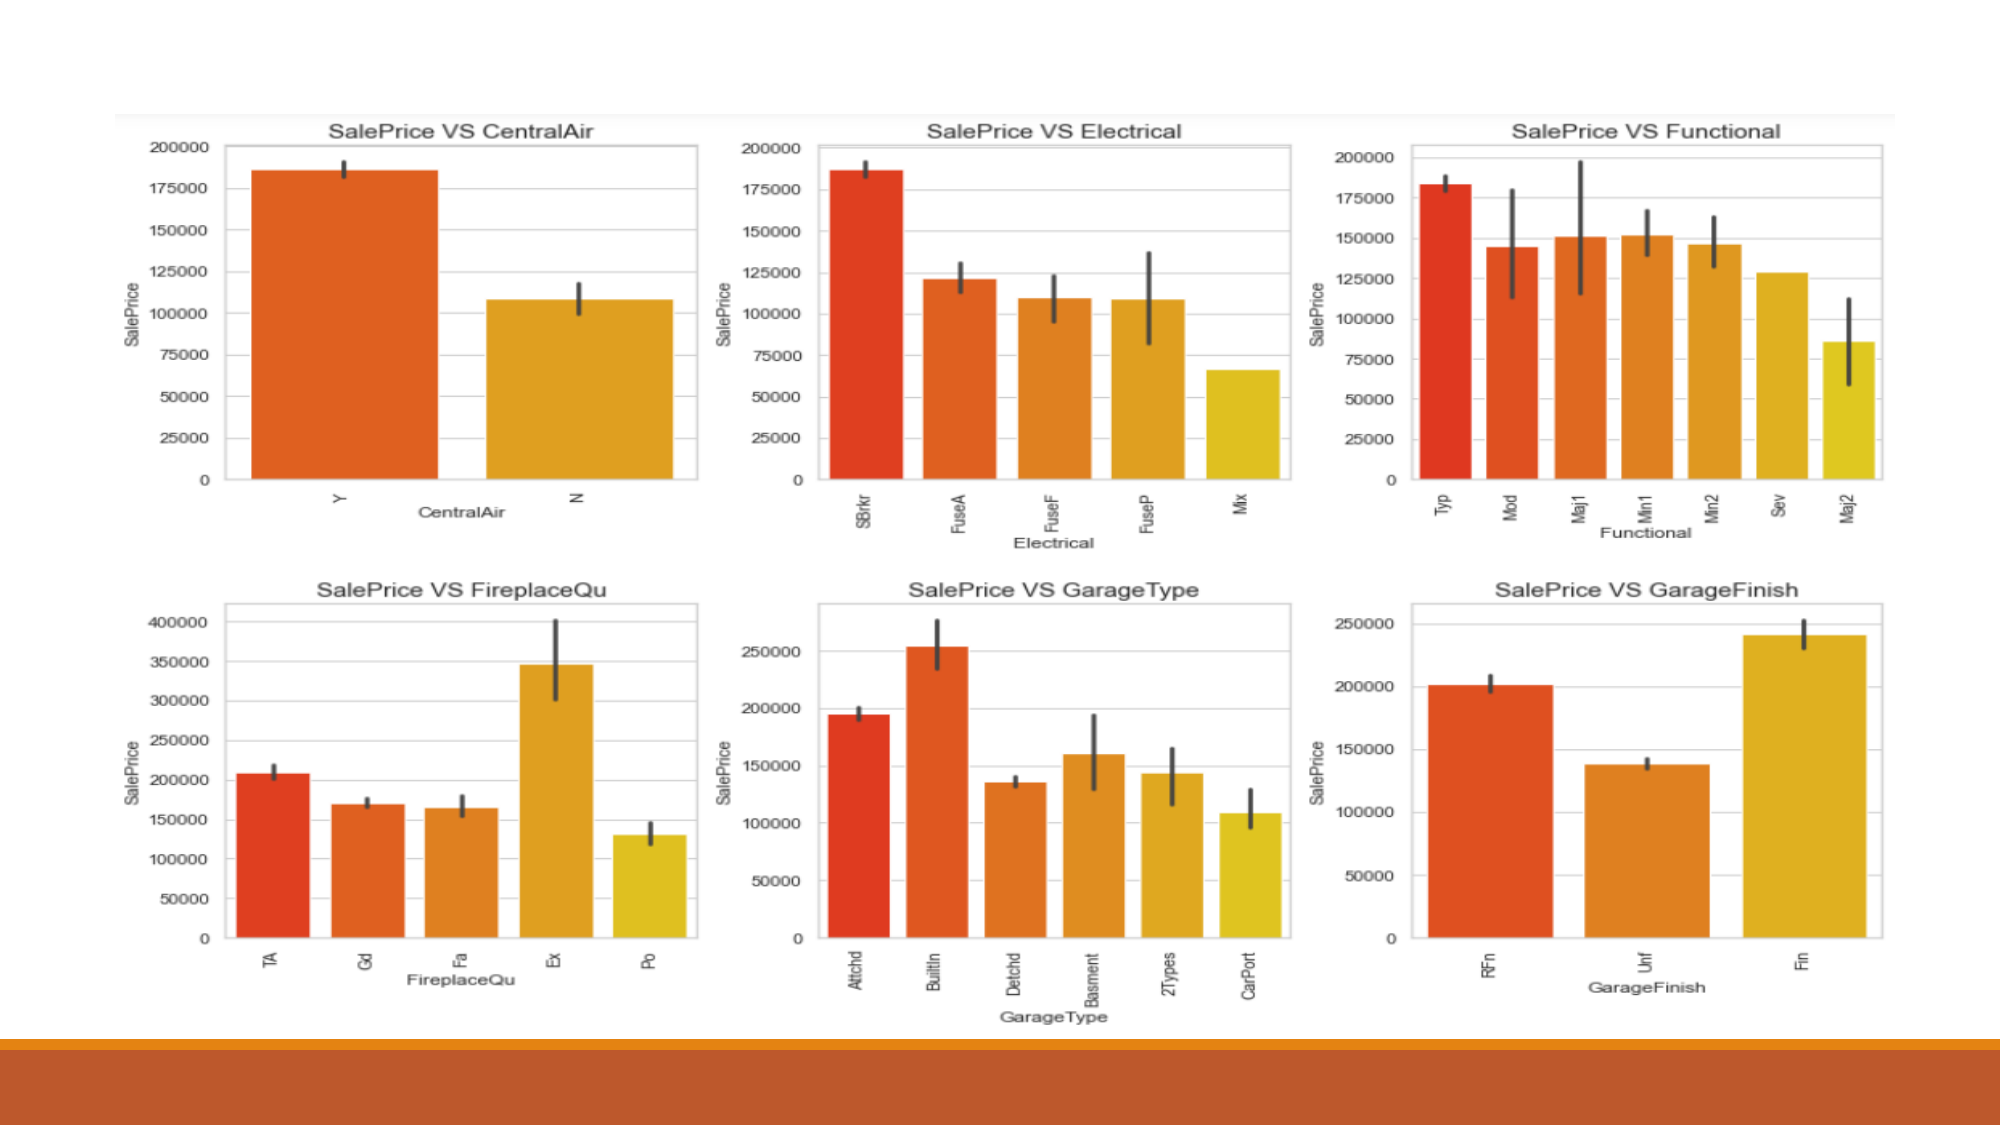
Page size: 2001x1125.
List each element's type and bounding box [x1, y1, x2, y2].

list [114, 114, 1896, 1036]
